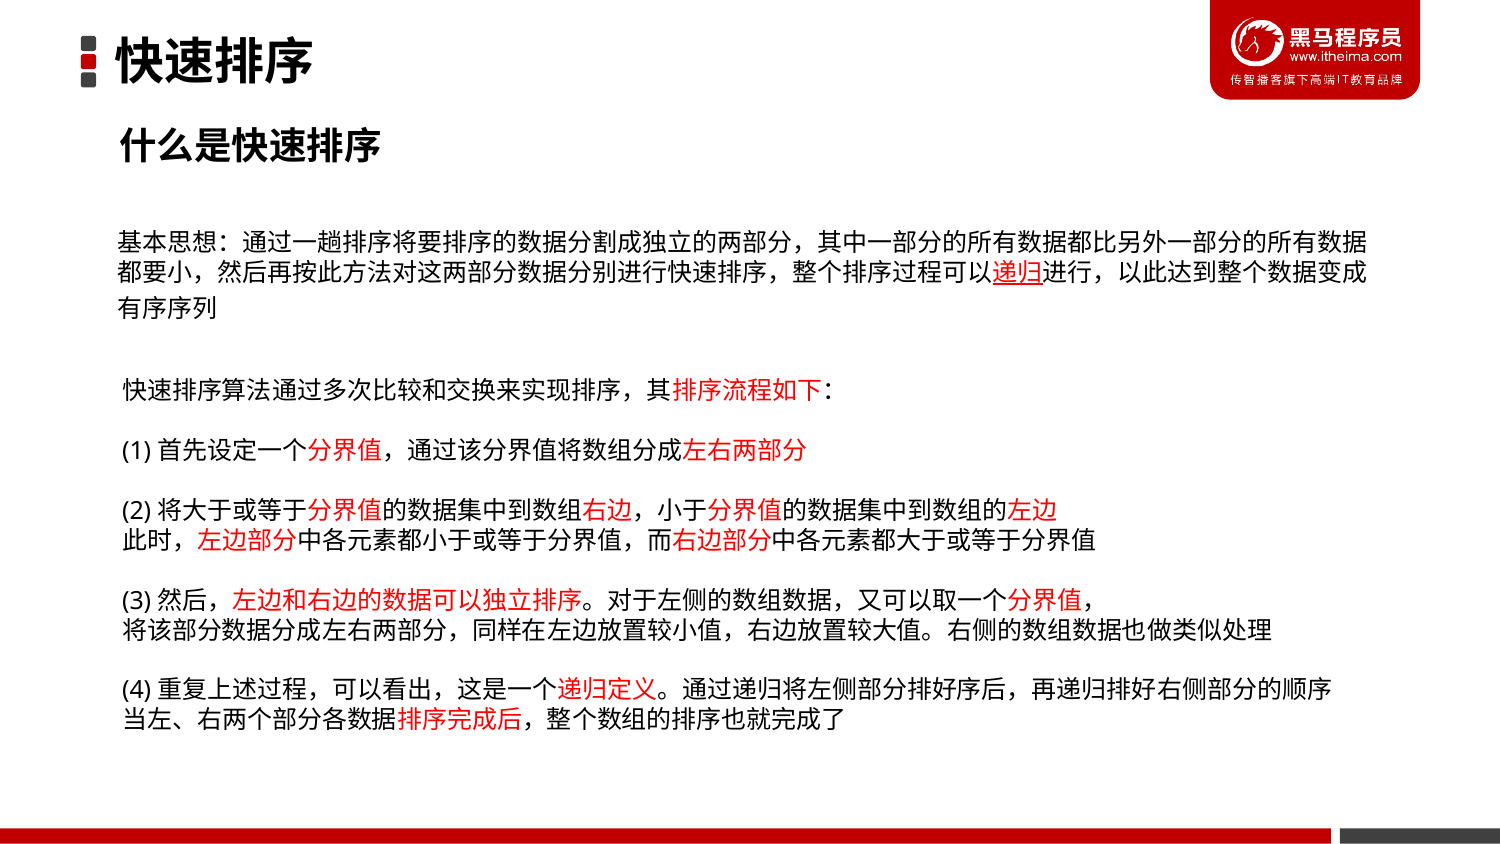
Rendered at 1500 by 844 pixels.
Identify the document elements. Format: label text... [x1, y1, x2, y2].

picture [1212, 8, 1421, 94]
text_box 什么是快速排序 [104, 114, 397, 175]
text_box 基本思想：通过一趟排序将要排序的数据分割成独立的两部分，其中一部分的所有数据都比另外一部分的所有数据都要小，然后再按此方法对这两部分数据分别进行快速排序，整个排序过程可以递归进行，以此达到整个数据变成有序序列 [103, 219, 1400, 331]
text_box 快速排序 [103, 0, 987, 130]
text_box 快速排序算法通过多次比较和交换来实现排序，其排序流程如下： (1)首先设定一个分界值，通过该分界值将数组分成左右两部分 (2)将大于或等于分界值的数据集中到数组右边，小于分界值的数据集中到数组的左边 此时，左边部分中各元素都小于或等于分界值，而右边部分中各元素都大于或等于分界值 (3)然后，左边和右边的数据可以独立排序。对于左侧的数组数据，又可以取一个分界值， 将该部分数据分成左右两部分，同样在左边放置较小值，右边放置较大值。右侧的数组数据也做类似处理 (4)重复上述过程，可以看出，这是一个递归定义。通过递归将左侧部分排好序后，再递归排好右侧部分的顺序 当左、右两个部分各数据排序完成后，整个数组的排序也就完成了 [107, 367, 1348, 832]
